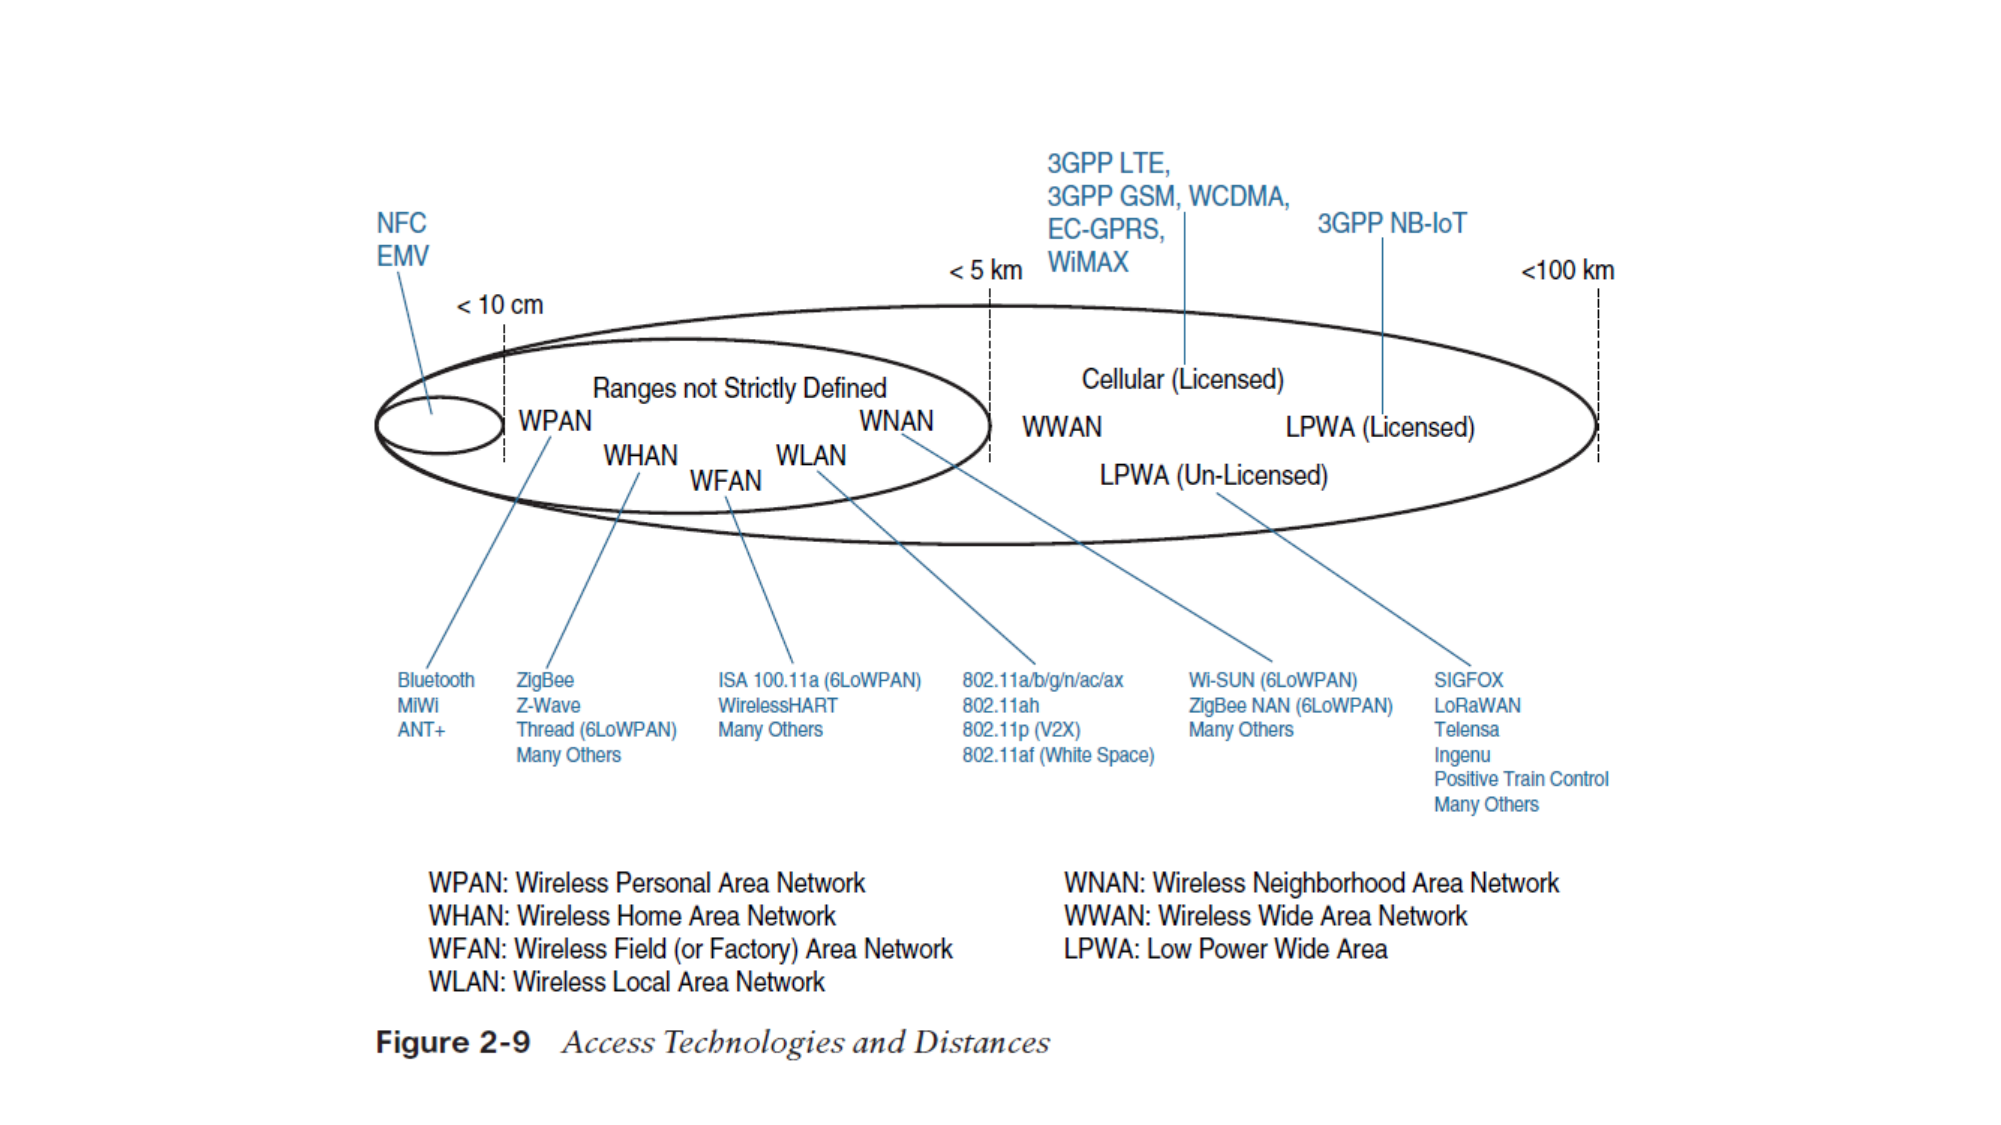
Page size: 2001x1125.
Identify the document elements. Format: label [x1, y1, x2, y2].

picture [324, 81, 1704, 1087]
